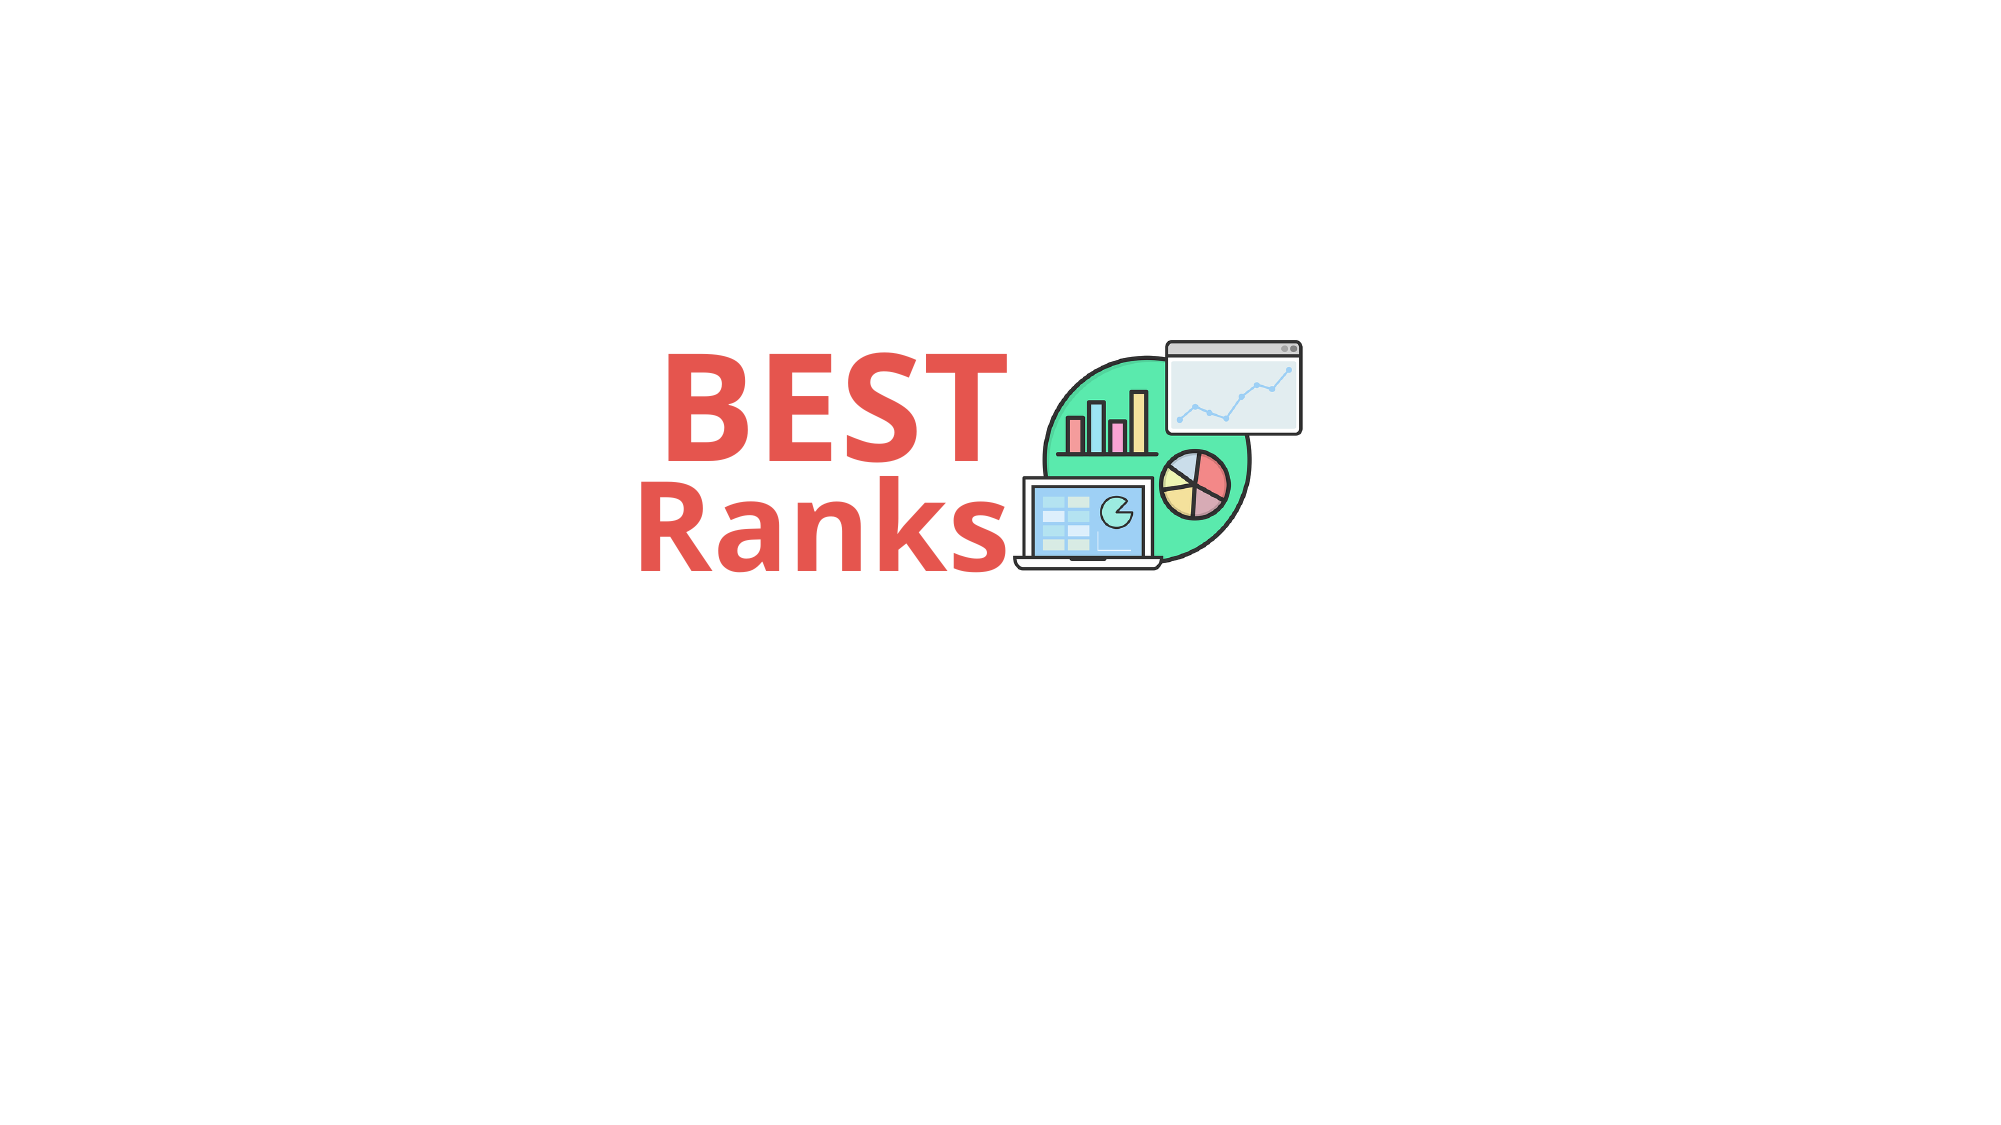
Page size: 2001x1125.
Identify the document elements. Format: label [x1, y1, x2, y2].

text_box [539, 304, 1559, 606]
